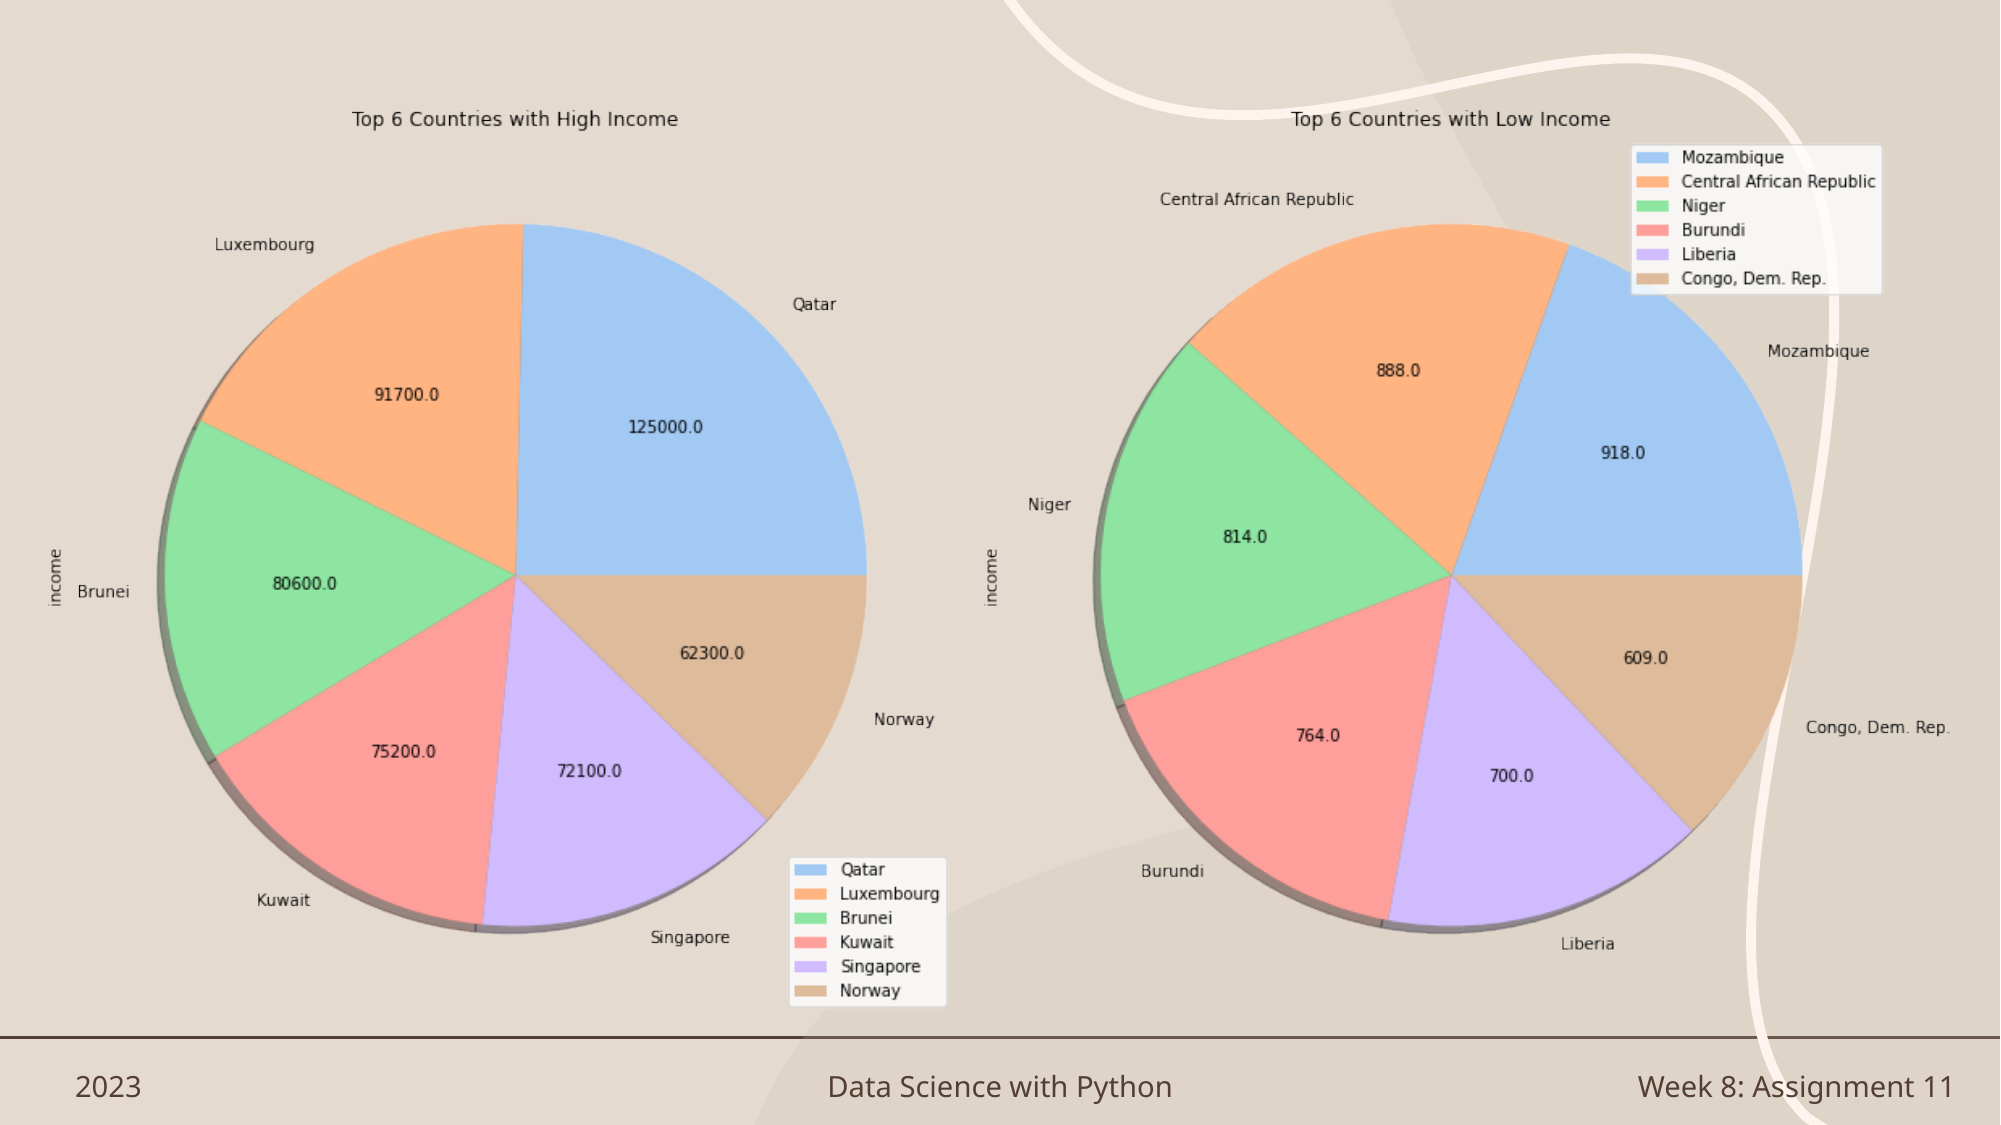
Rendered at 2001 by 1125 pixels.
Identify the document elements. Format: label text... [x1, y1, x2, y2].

picture [37, 99, 966, 1026]
picture [973, 99, 1963, 1026]
slide_number 2023 [60, 1060, 222, 1112]
slide_number Week 8: Assignment 11 [1618, 1060, 1971, 1112]
footer Data Science with Python [718, 1060, 1283, 1112]
